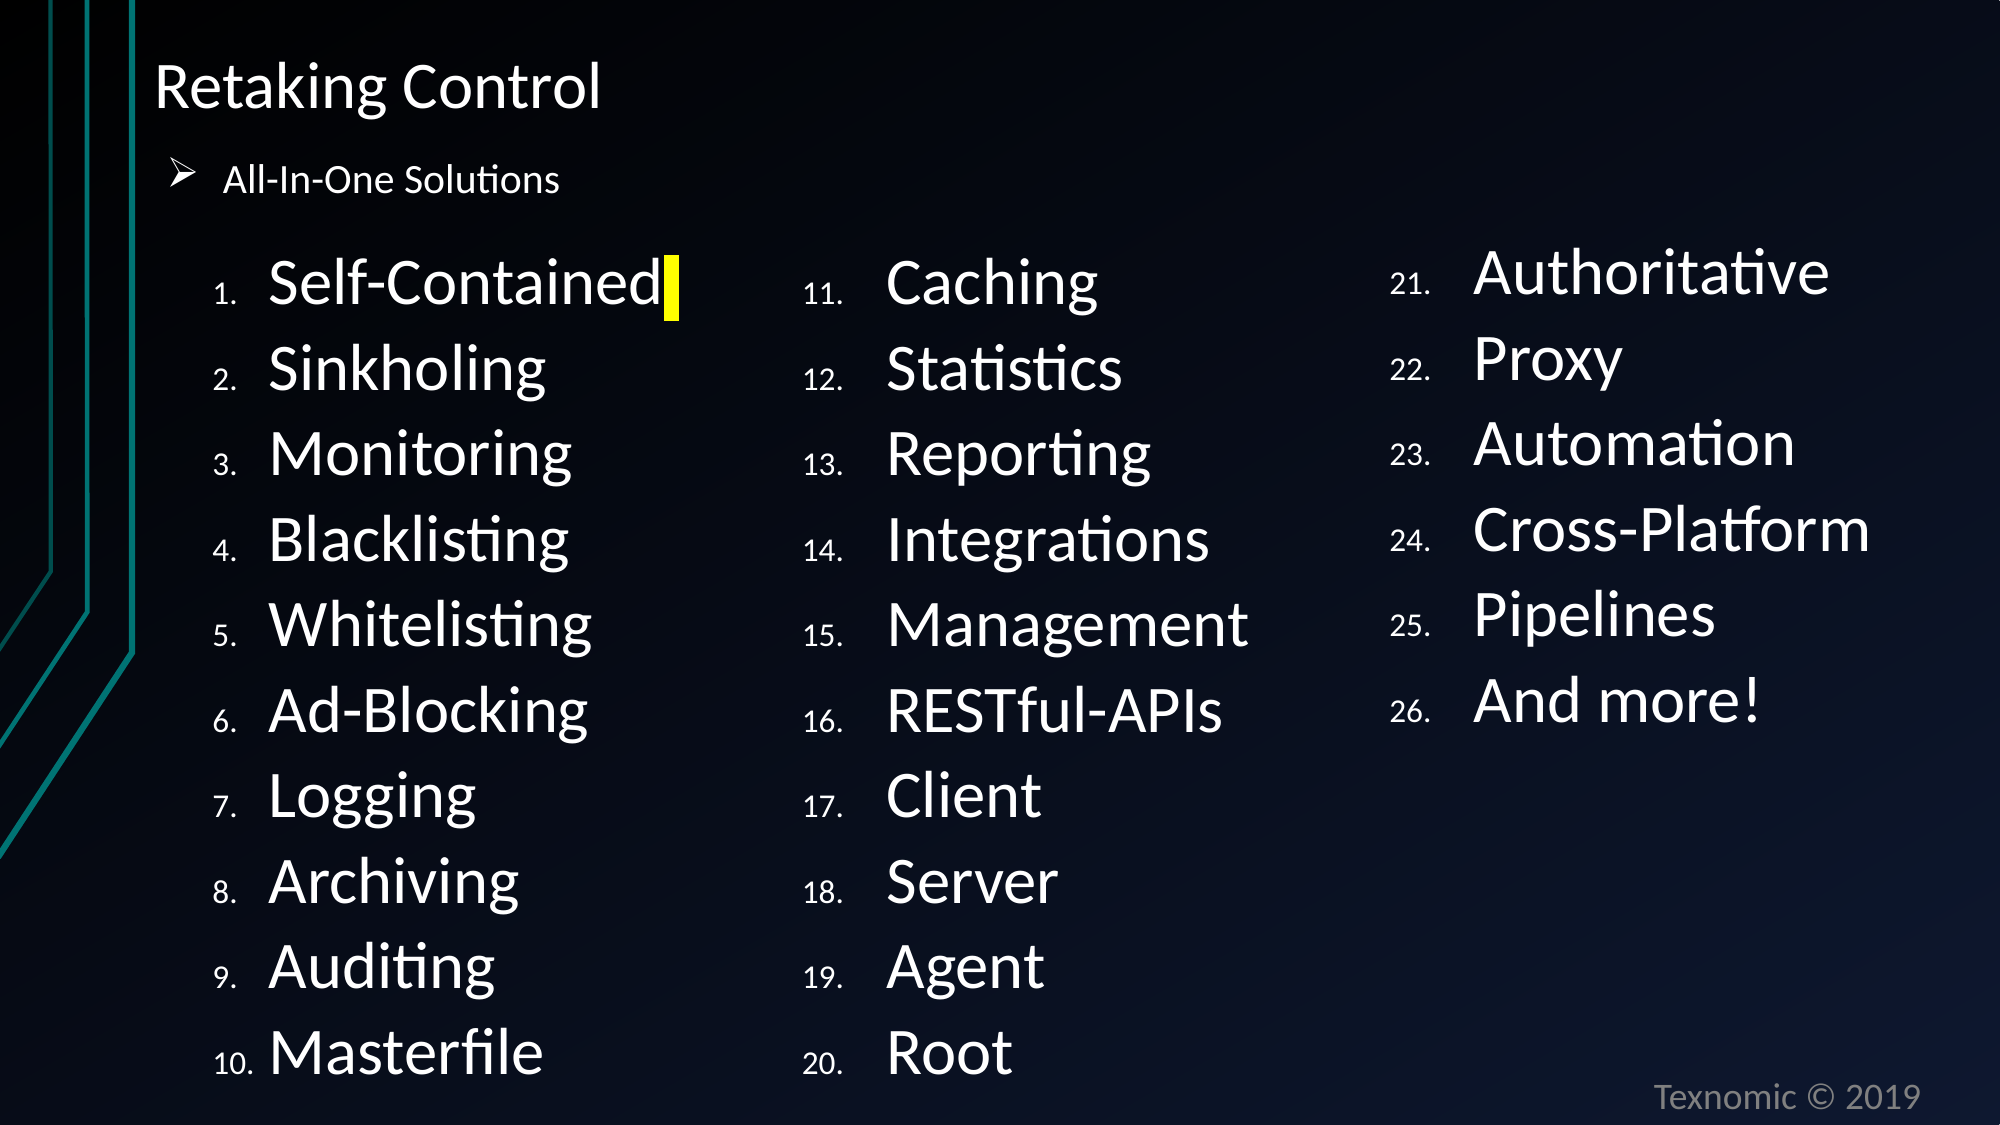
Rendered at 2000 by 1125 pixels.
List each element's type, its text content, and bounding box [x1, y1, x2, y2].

text_box Texnomic © 2019 [1639, 1064, 1945, 1125]
text_box All-In-One Solutions [151, 144, 576, 210]
text_box Caching Statistics Reporting Integrations Management RESTful-APIs Client Server Agent Root [787, 225, 1475, 1096]
text_box Retaking Control [134, 40, 1835, 134]
text_box Authoritative Proxy Automation Cross-Platform Pipelines And more! [1374, 215, 2000, 743]
text_box Self-Contained Sinkholing Monitoring Blacklisting Whitelisting Ad-Blocking Logging Archiving Auditing Masterfile [197, 225, 787, 1096]
